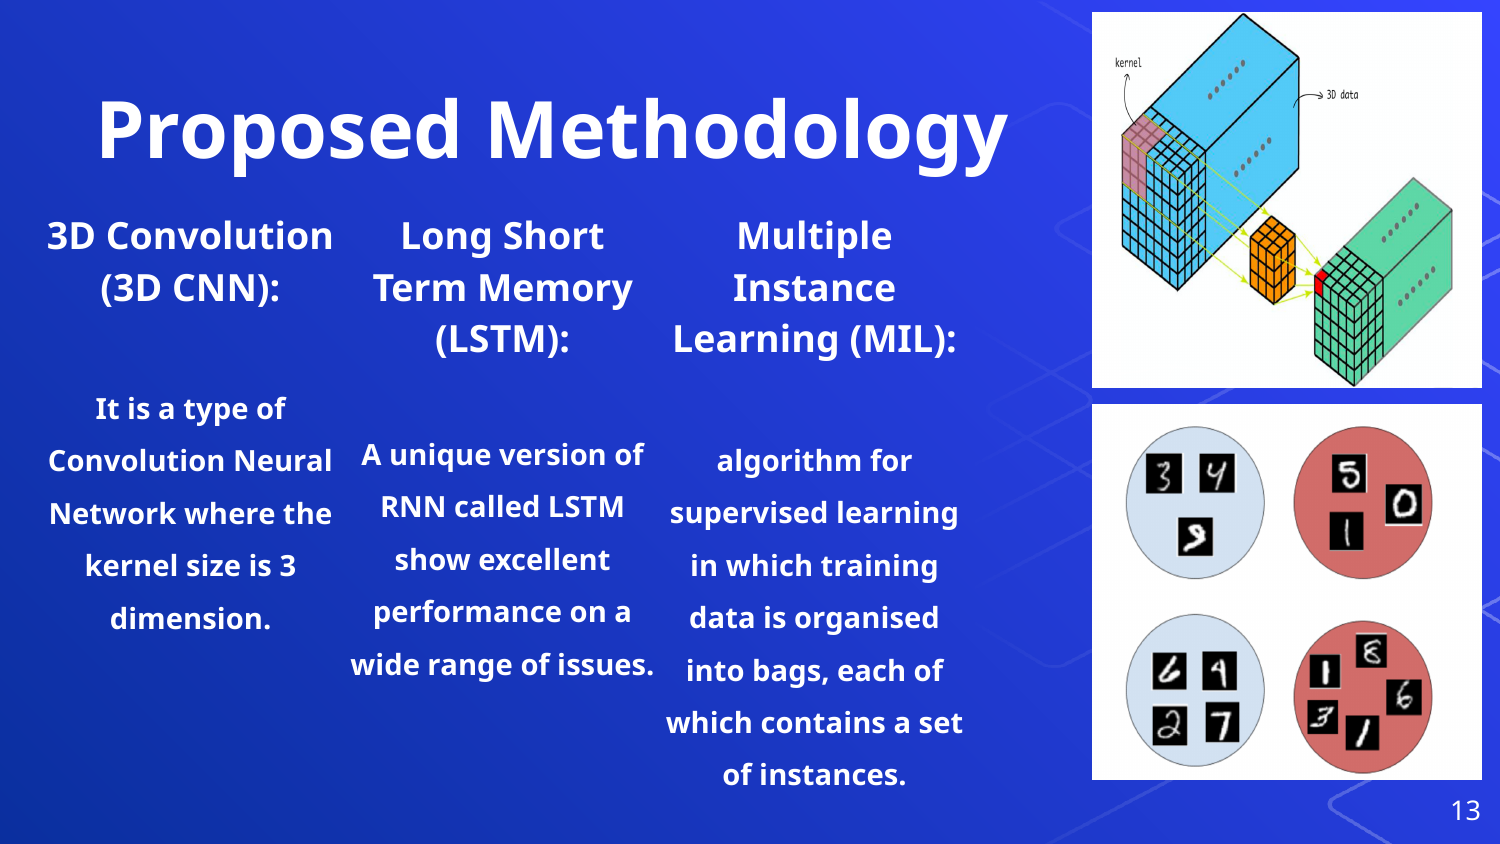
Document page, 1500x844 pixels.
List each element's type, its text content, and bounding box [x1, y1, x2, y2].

list Long Short Term Memory (LSTM): A unique version of RNN called LSTM show excellent performance on a wide range of issues. [349, 205, 657, 731]
picture [0, 0, 1500, 844]
slide_number ‹#› [1391, 787, 1482, 844]
title Proposed Methodology [95, 33, 1087, 175]
list Multiple Instance Learning (MIL): algorithm for supervised learning in which training data is organised into bags, each of which contains a set of instances. [661, 205, 969, 731]
list 3D Convolution (3D CNN): It is a type of Convolution Neural Network where the kernel size is 3 dimension. [37, 205, 345, 731]
